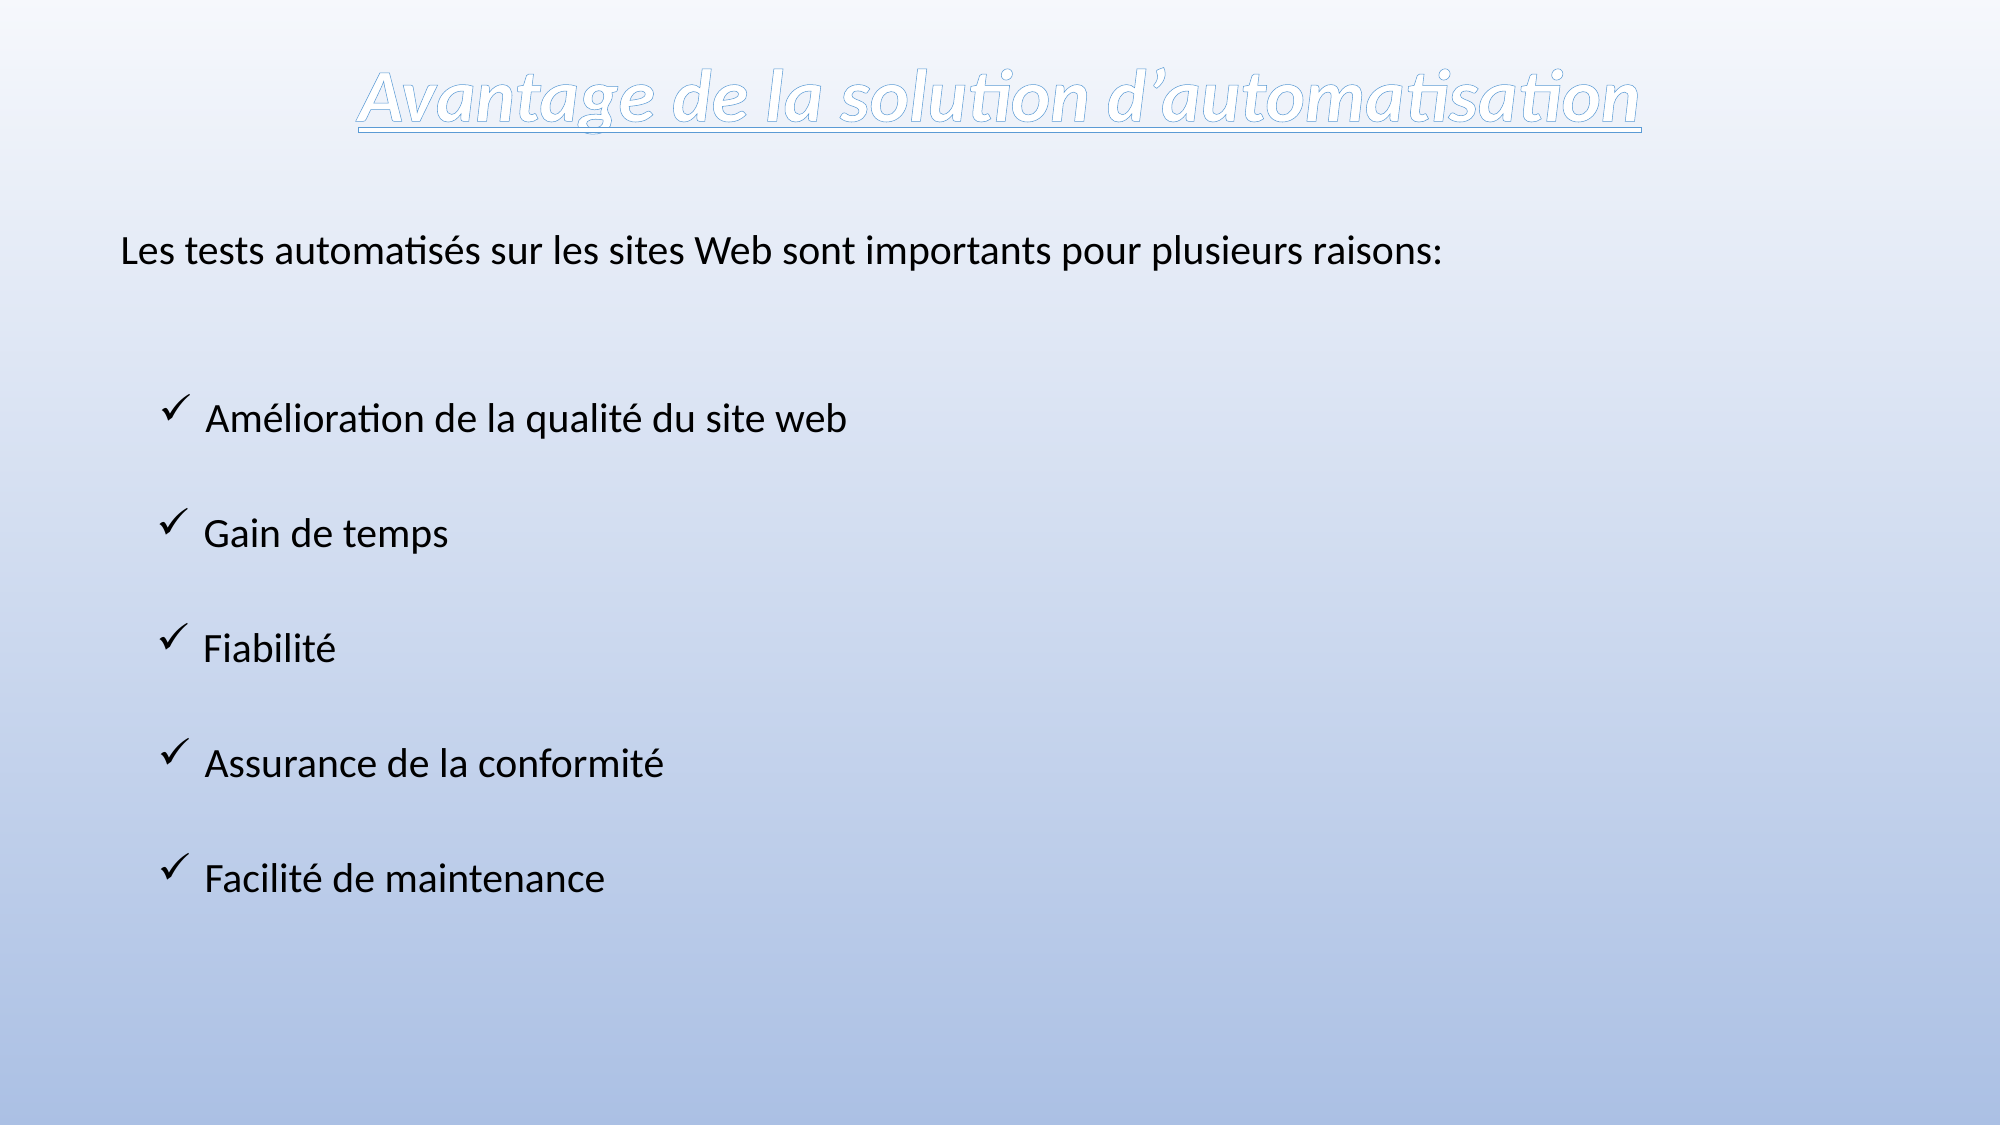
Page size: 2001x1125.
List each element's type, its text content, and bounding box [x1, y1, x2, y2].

text_box Les tests automatisés sur les sites Web sont importants pour plusieurs raisons: [105, 216, 1460, 281]
text_box Facilité de maintenance [142, 843, 621, 909]
text_box Avantage de la solution d’automatisation [264, 39, 1736, 144]
text_box Assurance de la conformité [142, 728, 680, 793]
text_box Amélioration de la qualité du site web [143, 383, 863, 449]
text_box Gain de temps [141, 498, 464, 564]
text_box Fiabilité [141, 613, 352, 678]
